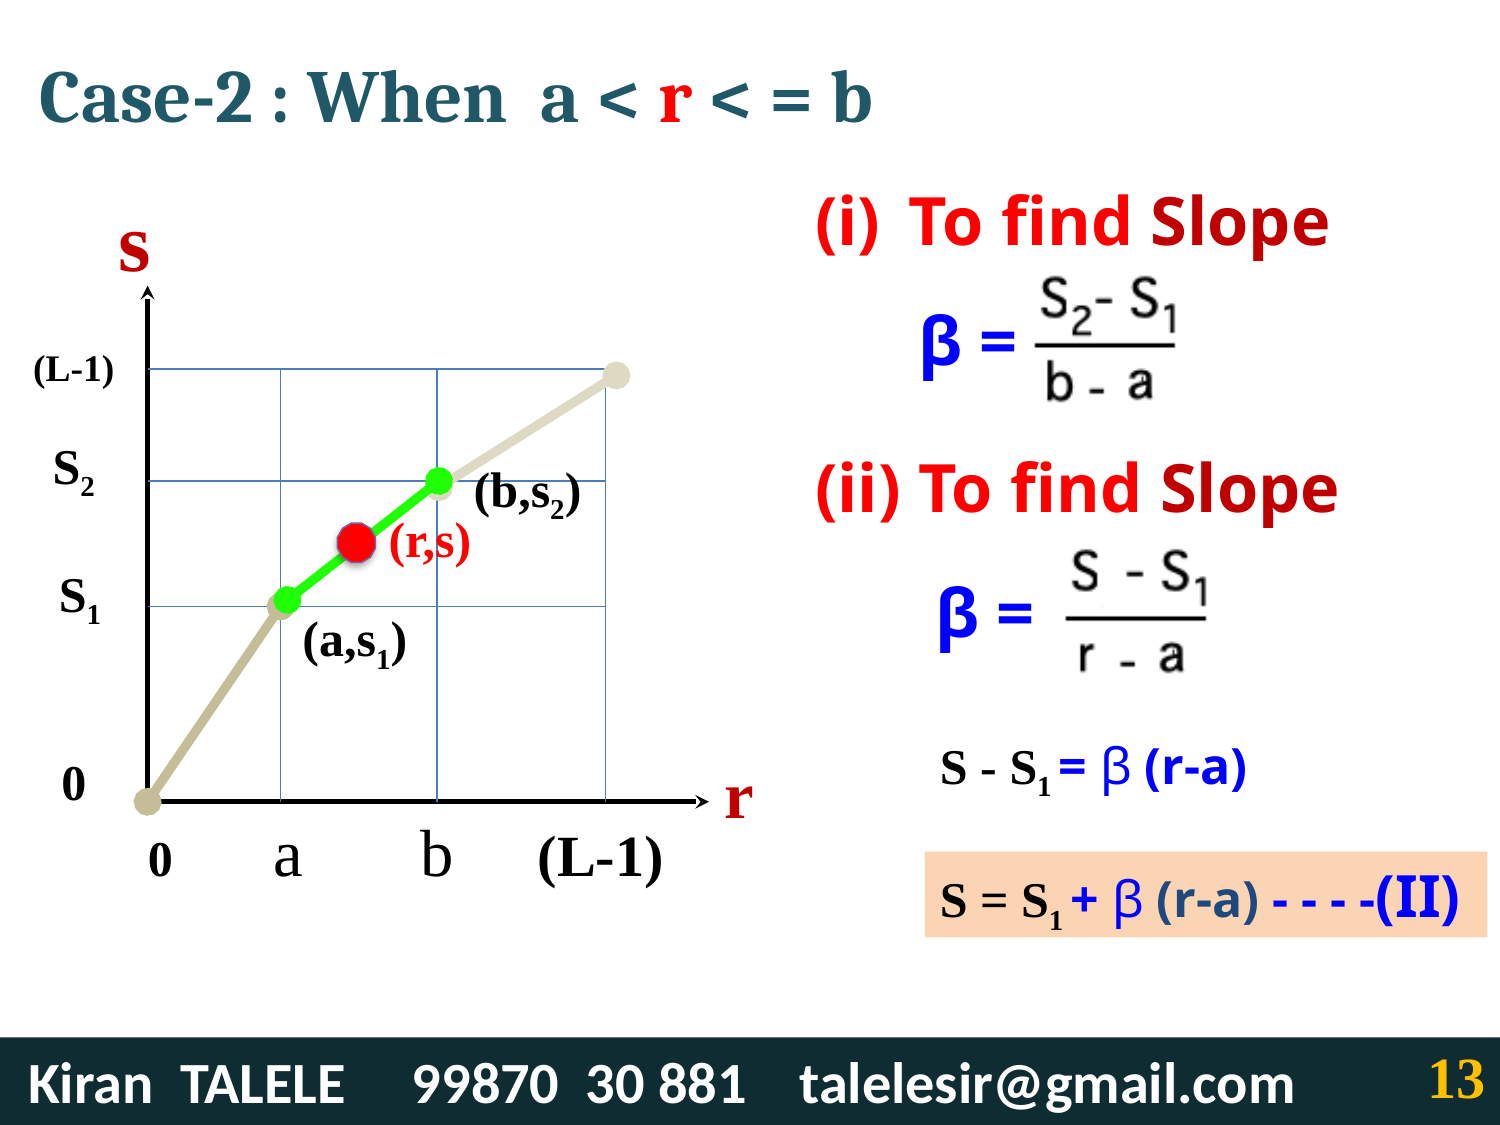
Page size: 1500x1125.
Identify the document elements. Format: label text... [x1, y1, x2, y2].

text_box (ii) To find Slope β = [816, 437, 1463, 660]
text_box Kiran TALELE 99870 30 881 talelesir@gmail.com [0, 1037, 1500, 1125]
text_box 13 [1412, 1032, 1500, 1124]
picture [1024, 262, 1190, 411]
text_box S = S1 + β (r-a) - - - -(II) [924, 851, 1488, 938]
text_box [287, 480, 440, 601]
text_box Case-2 : When a < r < = b [24, 39, 1363, 146]
picture [1057, 529, 1219, 684]
text_box S - S1 = β (r-a) [924, 726, 1288, 803]
text_box To find Slope β = [816, 170, 1438, 387]
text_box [0, 124, 813, 898]
